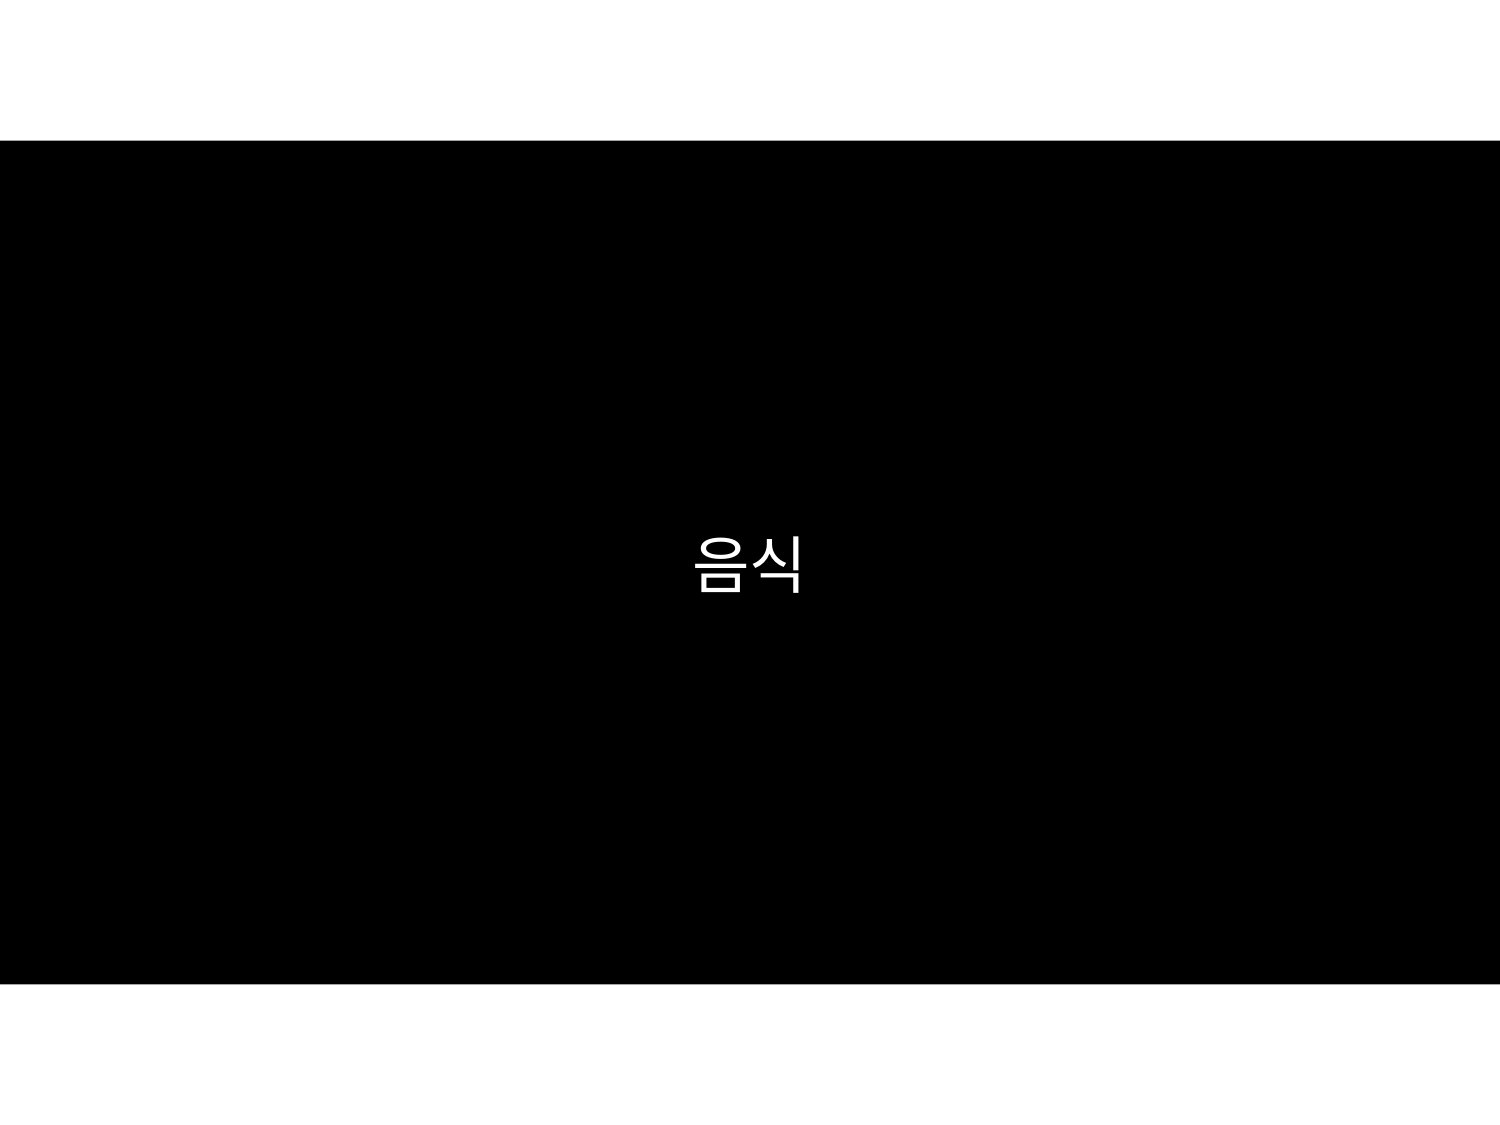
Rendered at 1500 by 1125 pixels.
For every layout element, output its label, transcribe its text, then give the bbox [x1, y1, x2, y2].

text_box [0, 138, 1500, 986]
text_box 음식 [677, 518, 823, 609]
